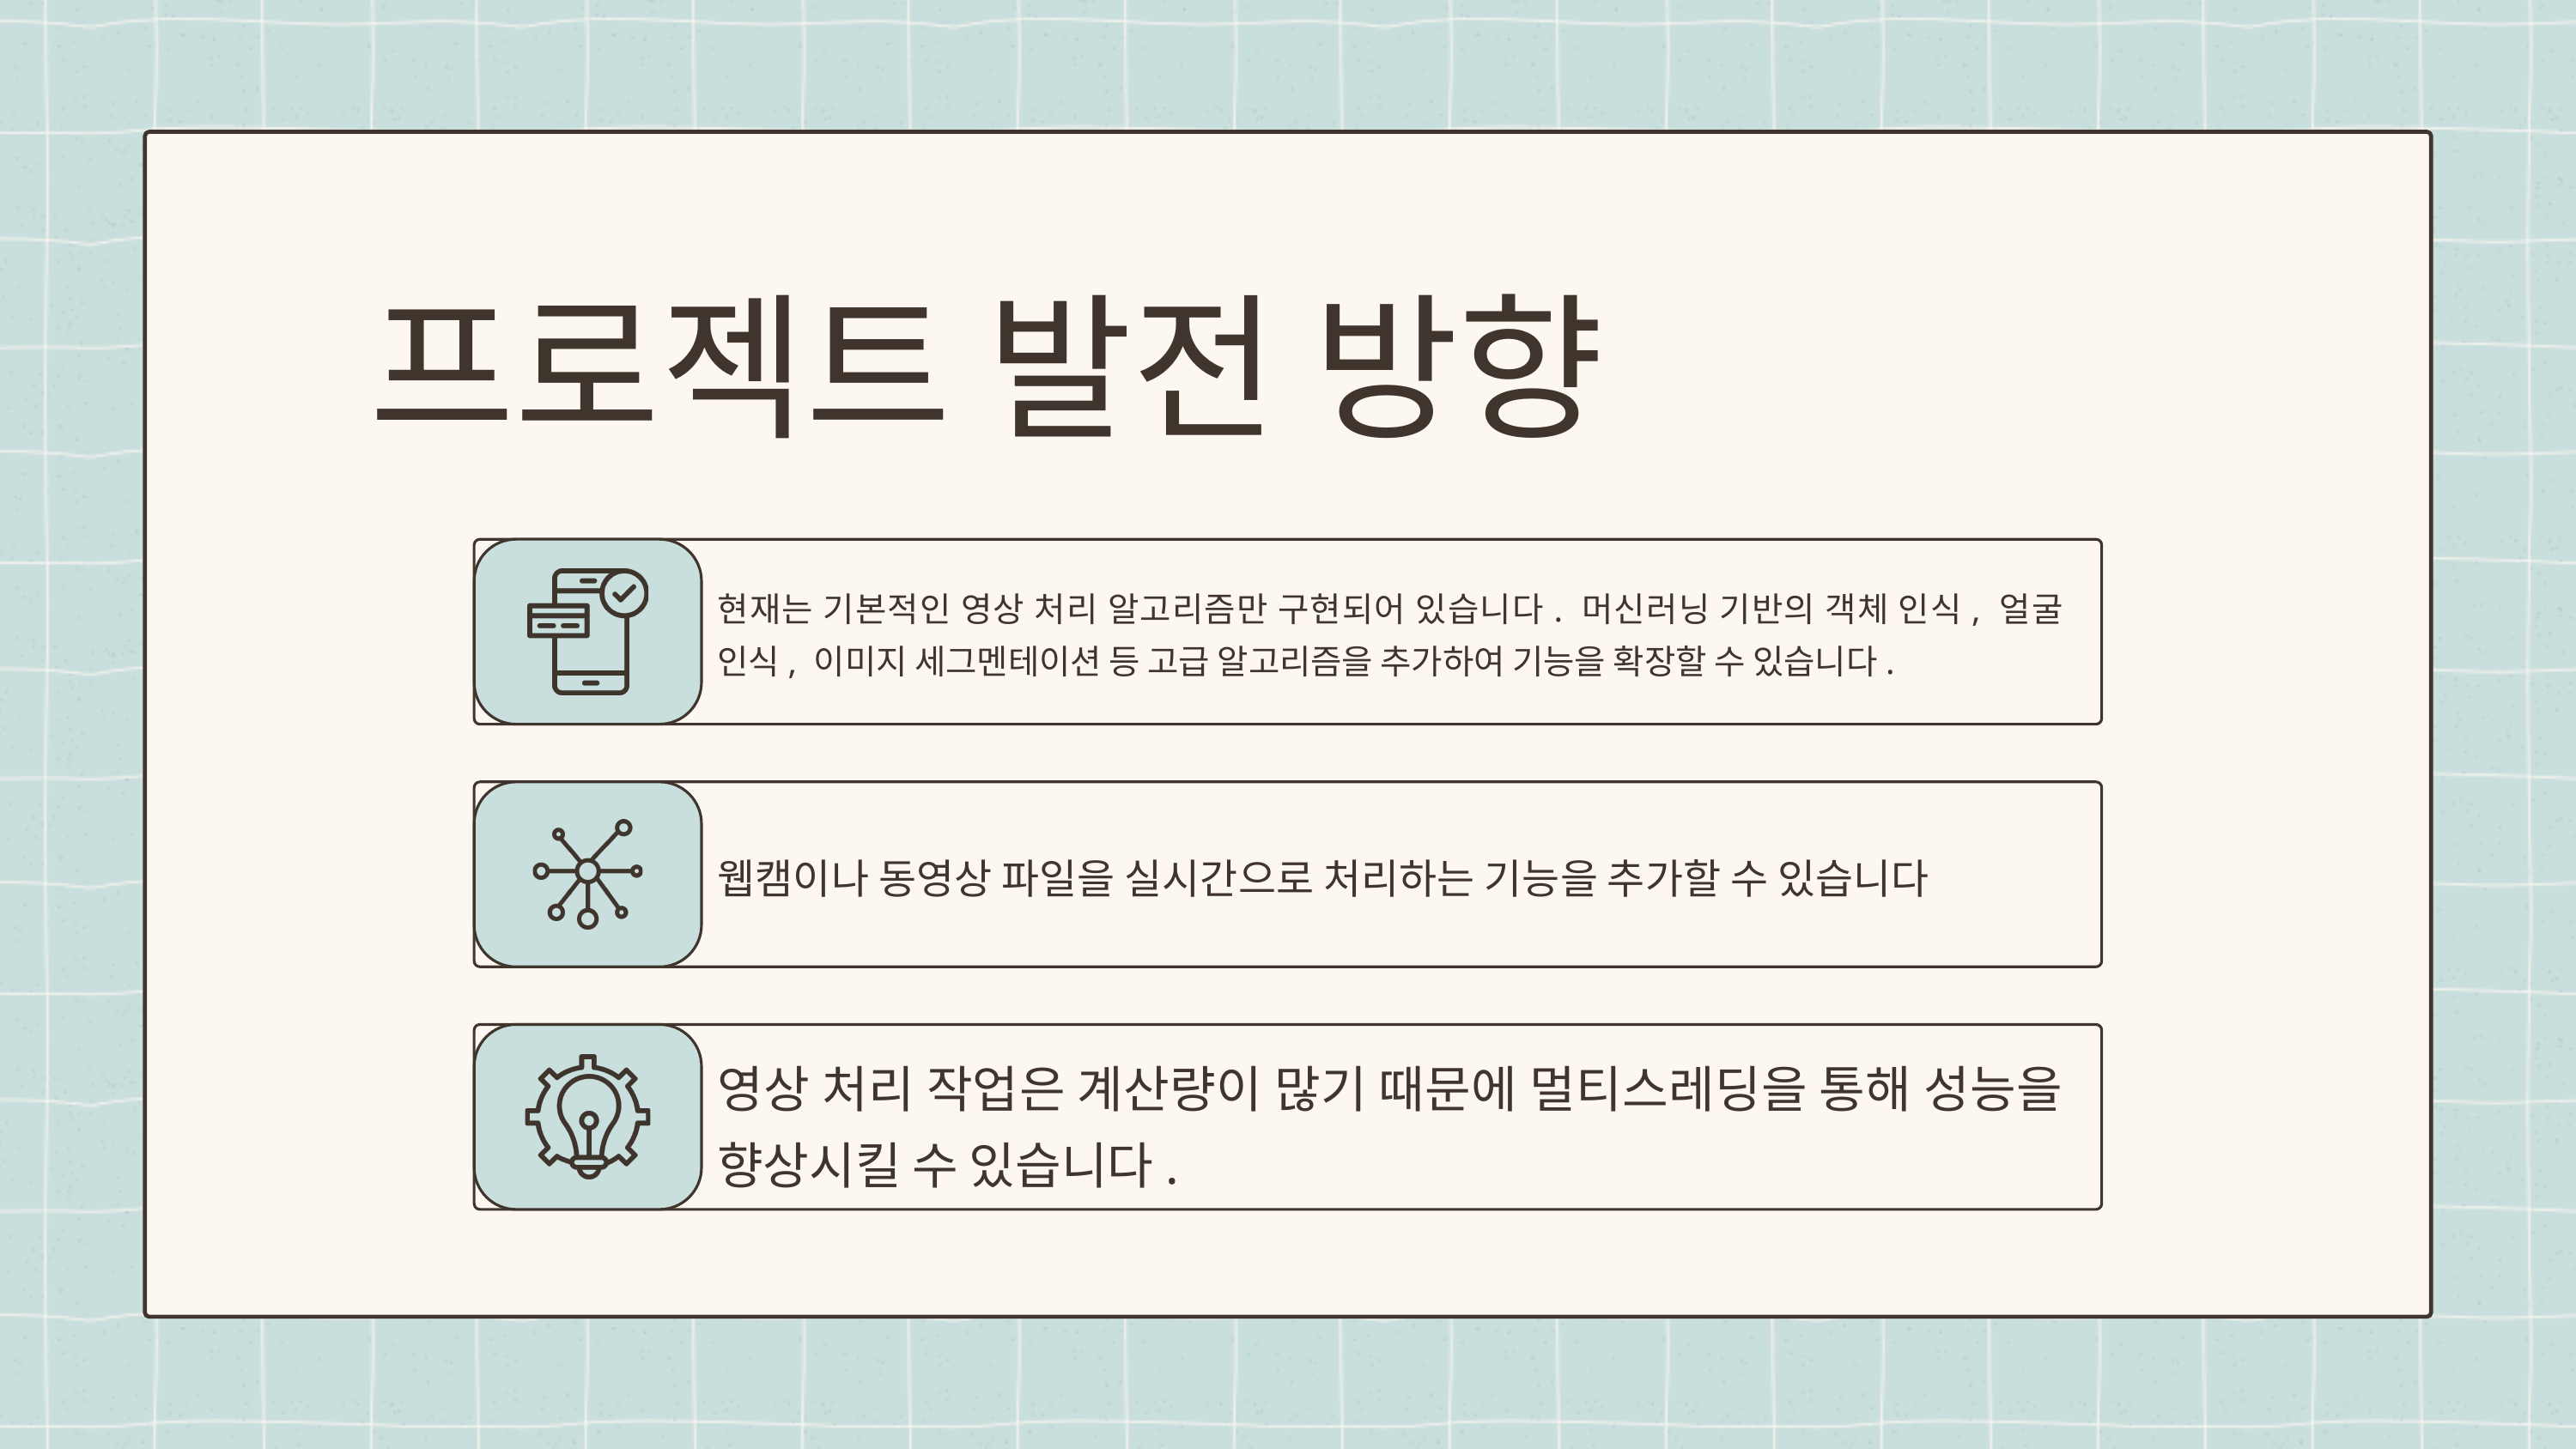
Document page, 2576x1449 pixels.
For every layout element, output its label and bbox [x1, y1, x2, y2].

text_box [702, 781, 2102, 967]
text_box [473, 781, 702, 967]
text_box [0, 0, 2576, 1449]
text_box [702, 538, 2102, 724]
text_box [144, 131, 2432, 1318]
text_box [473, 538, 702, 724]
text_box [473, 1024, 702, 1210]
text_box [703, 1024, 2102, 1210]
